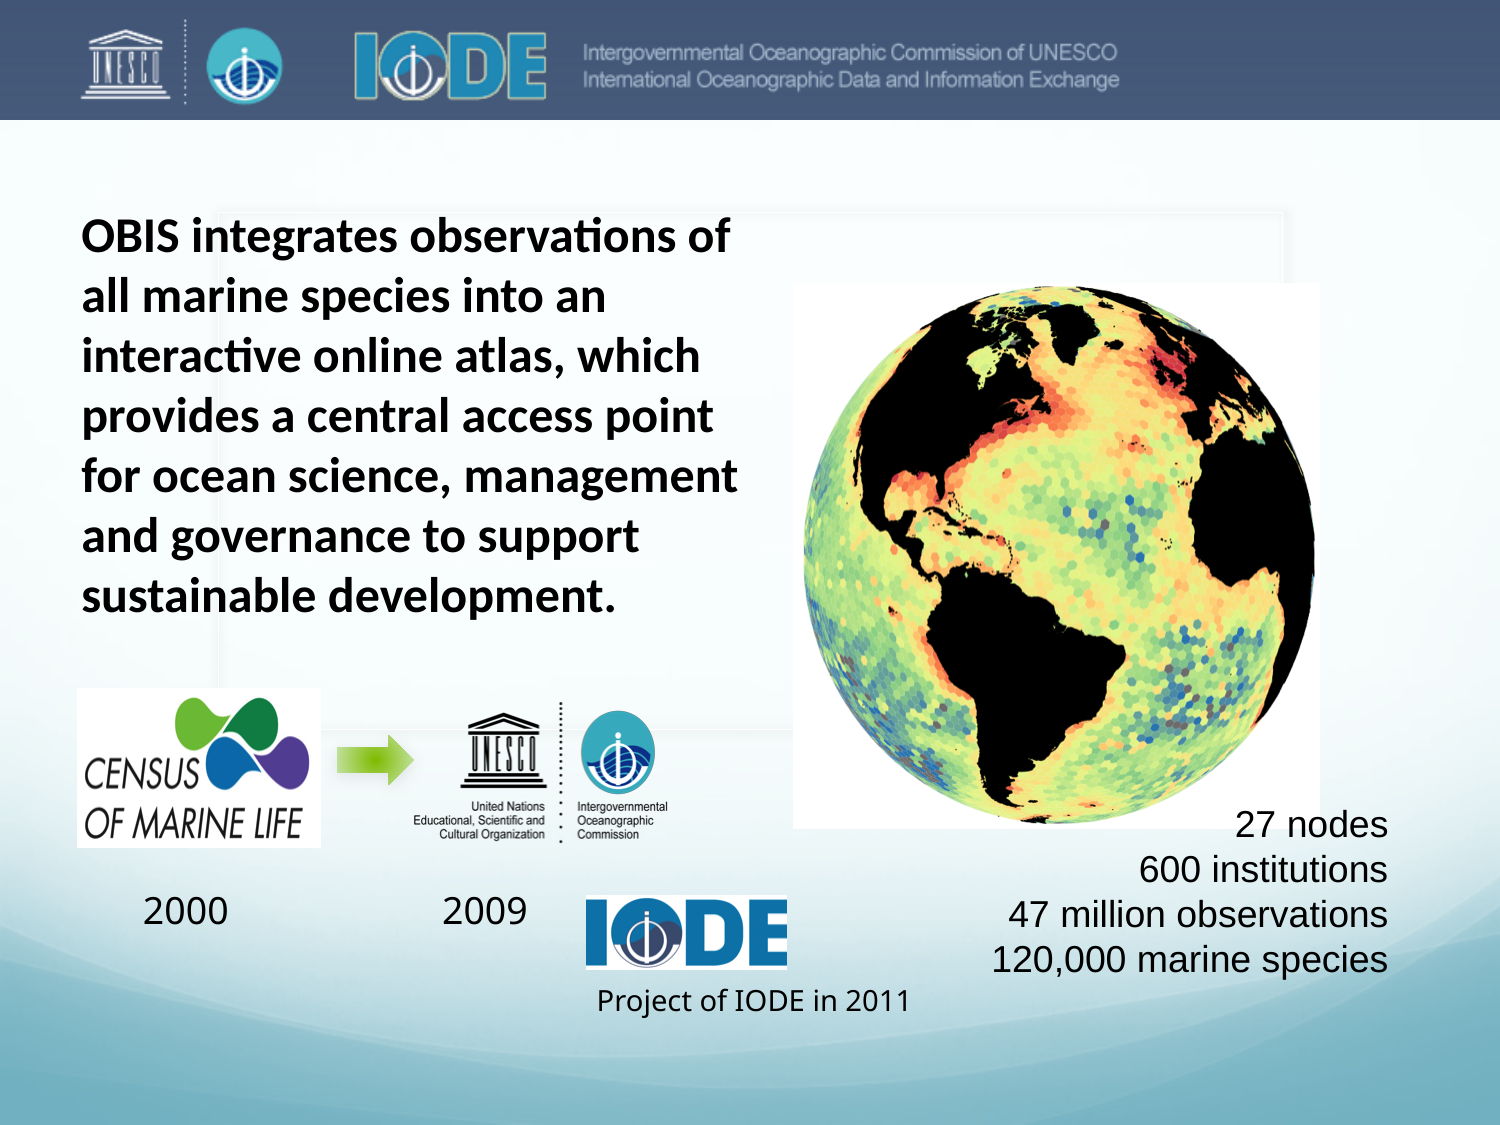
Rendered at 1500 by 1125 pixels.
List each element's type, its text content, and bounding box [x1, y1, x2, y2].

text_box 2009 [427, 879, 544, 939]
picture [792, 282, 1320, 830]
text_box Project of IODE in 2011 [581, 974, 928, 1025]
picture [585, 895, 788, 971]
text_box 2000 [128, 879, 244, 939]
text_box OBIS integrates observations of all marine species into an interactive online atlas, which provides a central access point for ocean science, management and governance to support sustainable development. [66, 195, 761, 631]
picture [76, 687, 322, 849]
text_box 27 nodes 600 institutions 47 million observations 120,000 marine species [976, 792, 1404, 1068]
picture [413, 701, 668, 849]
picture [0, 0, 1500, 120]
text_box [337, 735, 406, 785]
